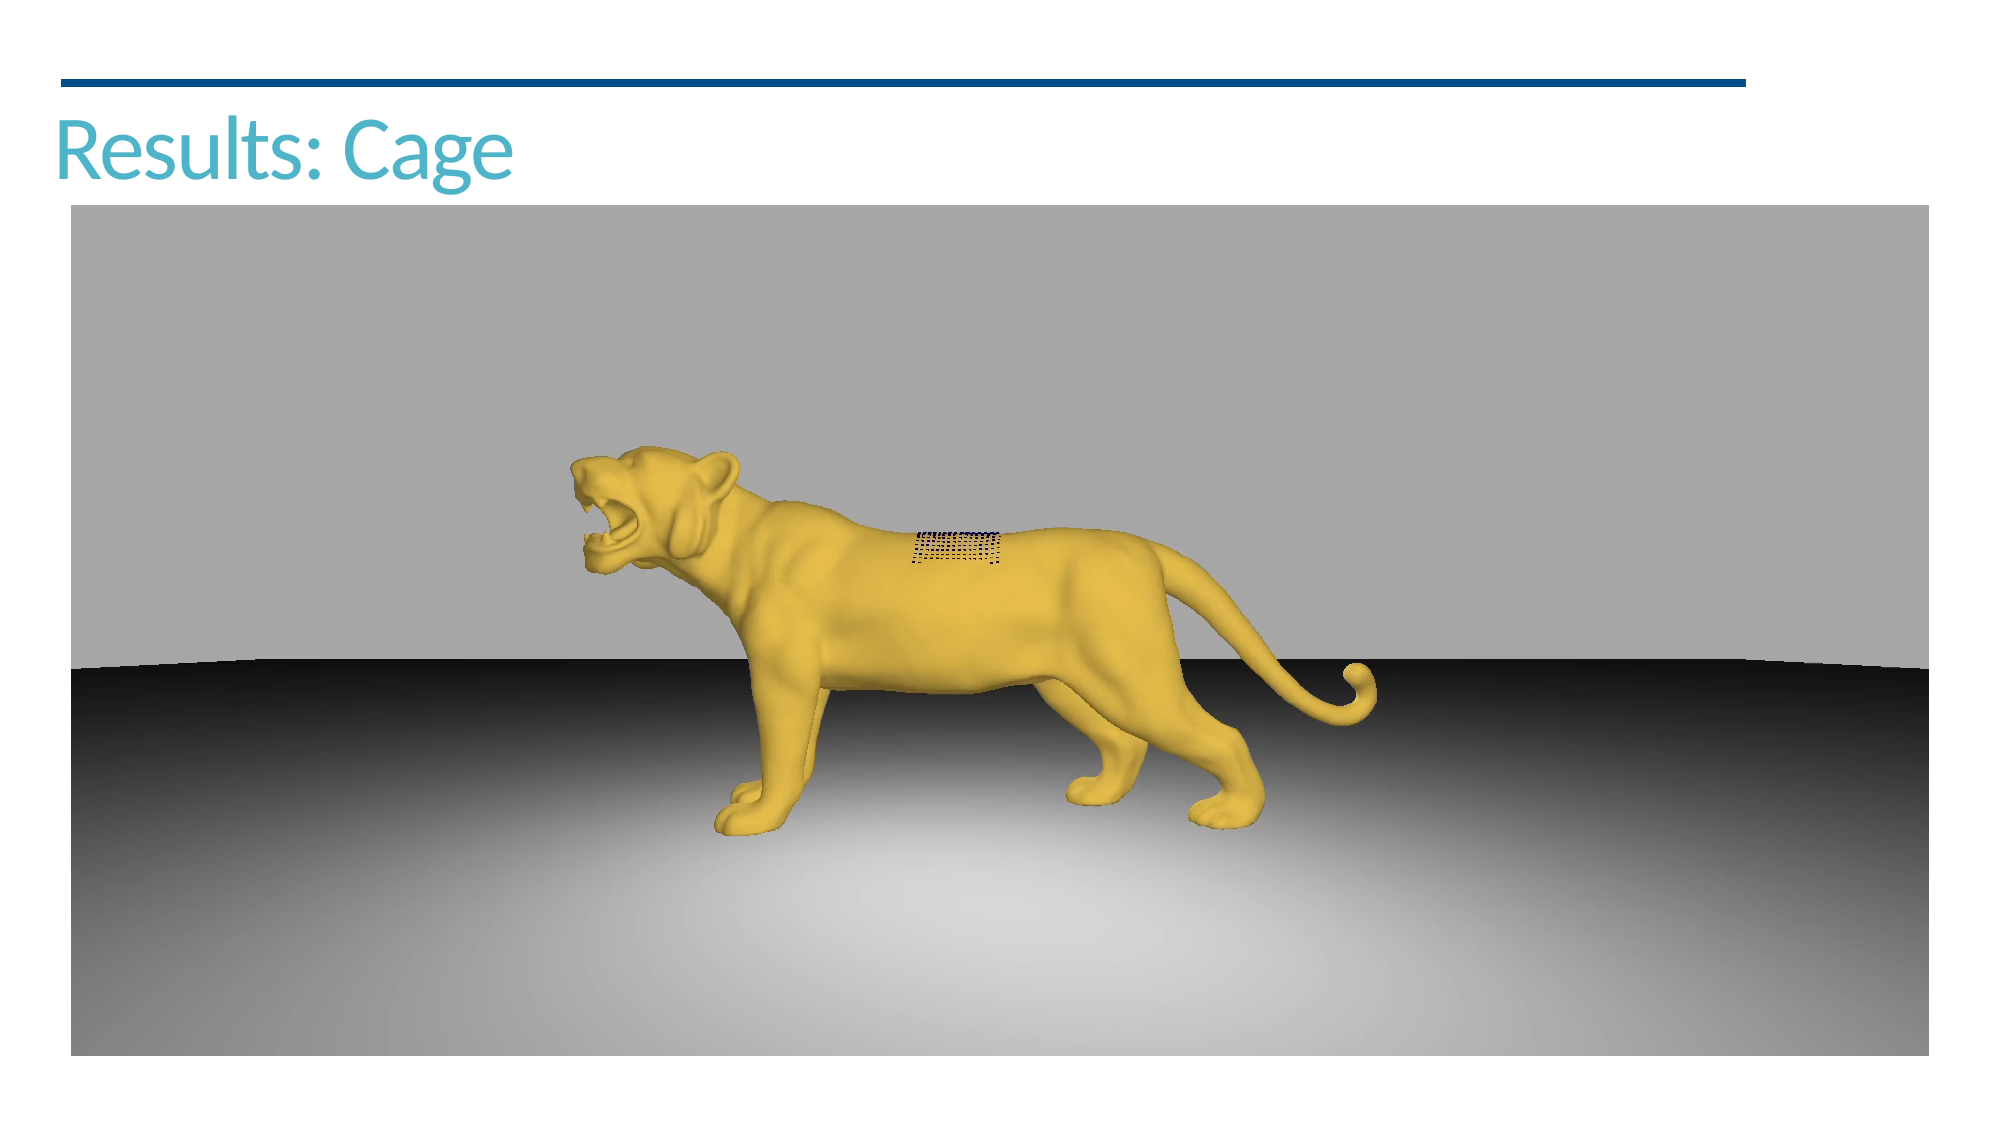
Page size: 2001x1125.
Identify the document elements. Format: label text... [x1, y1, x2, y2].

title Results: Cage [42, 98, 1918, 205]
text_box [70, 204, 1930, 1057]
